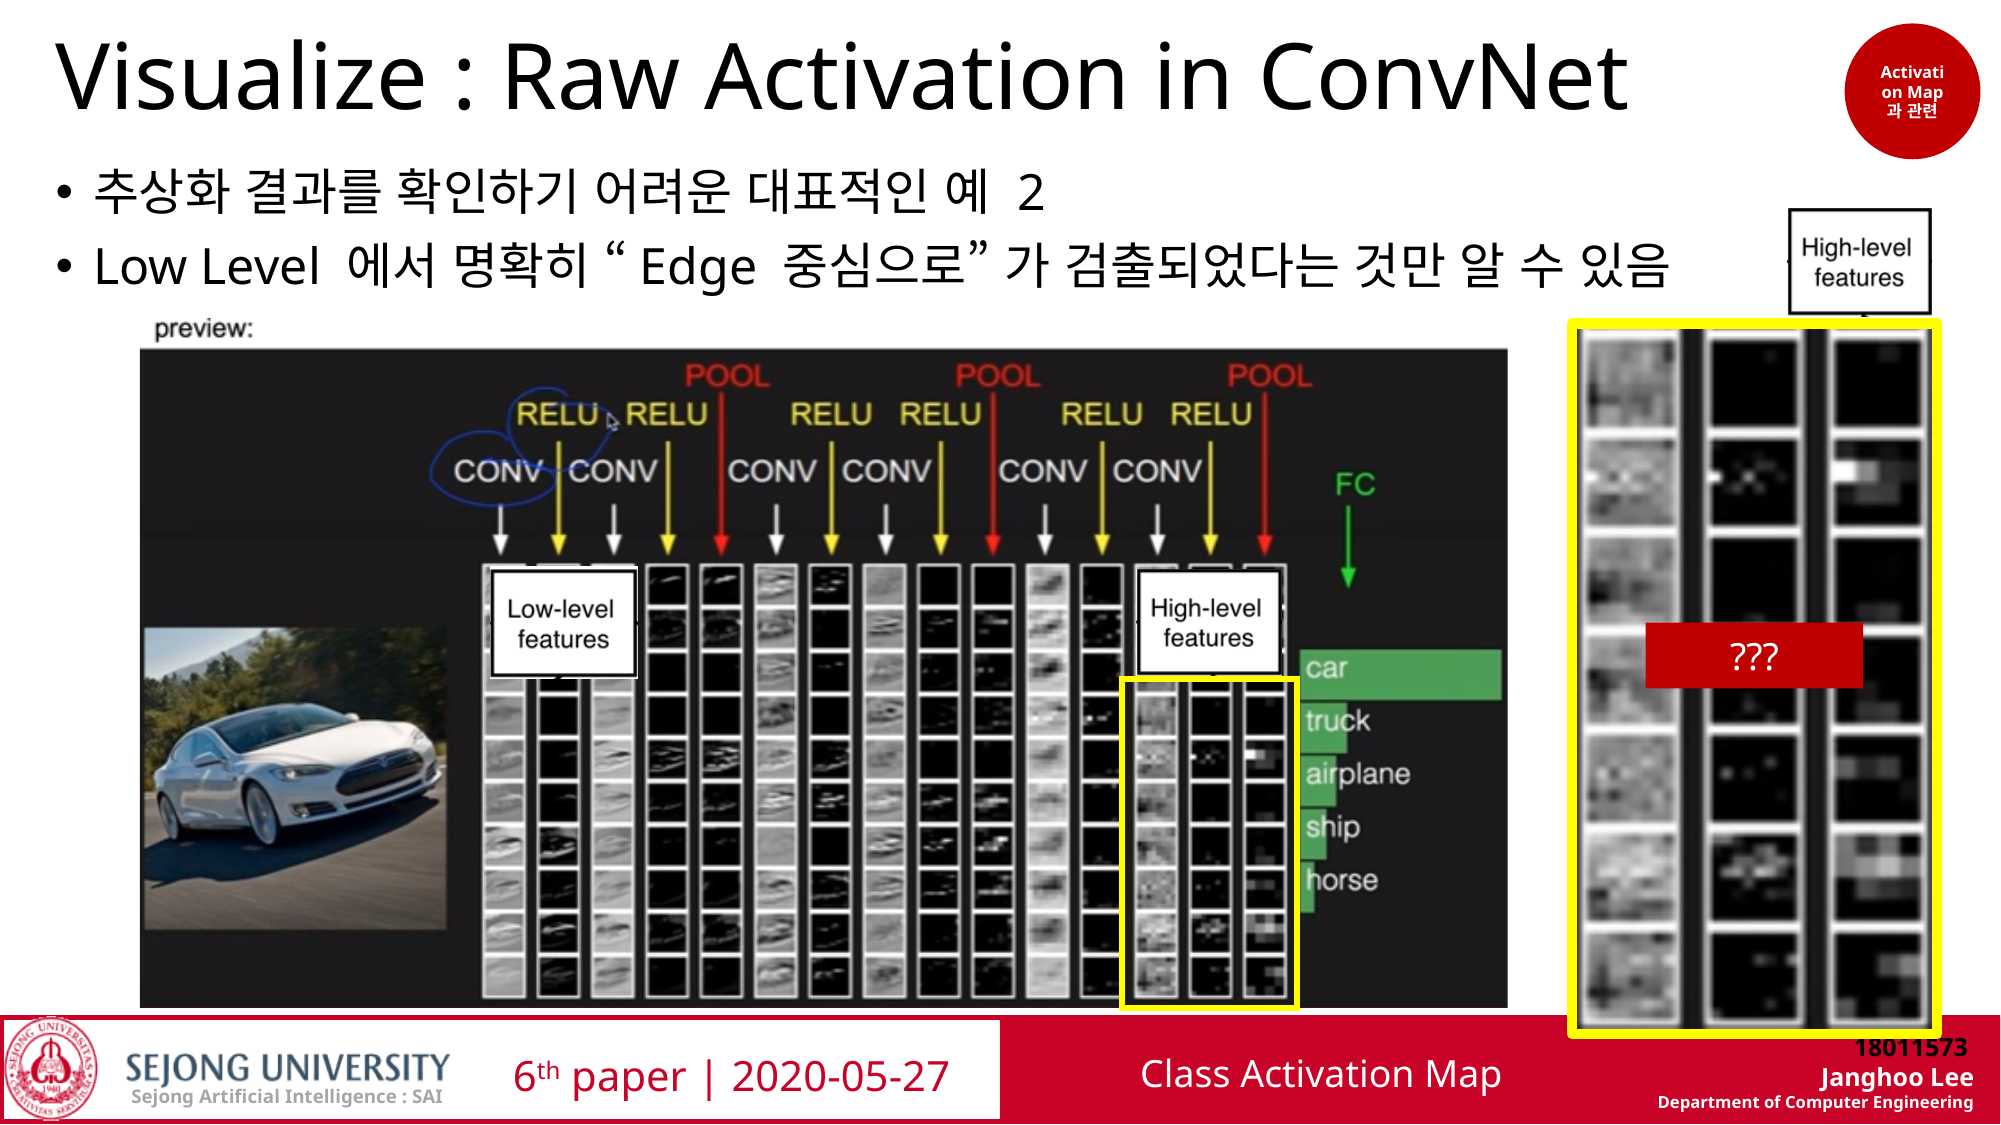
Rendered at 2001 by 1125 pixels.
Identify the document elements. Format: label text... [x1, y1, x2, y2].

list 추상화 결과를 확인하기 어려운 대표적인 예 2 Low Level 에서 명확히 “Edge 중심으로” 가 검출되었다는 것만 알 수 있음 [40, 159, 1962, 978]
picture [1576, 328, 1932, 1029]
text_box Activation Map 과 관련 [1843, 22, 1982, 161]
picture [1786, 208, 1932, 317]
picture [4, 1016, 451, 1121]
title Visualize : Raw Activation in ConvNet [40, 0, 1961, 159]
picture [139, 318, 1508, 1008]
